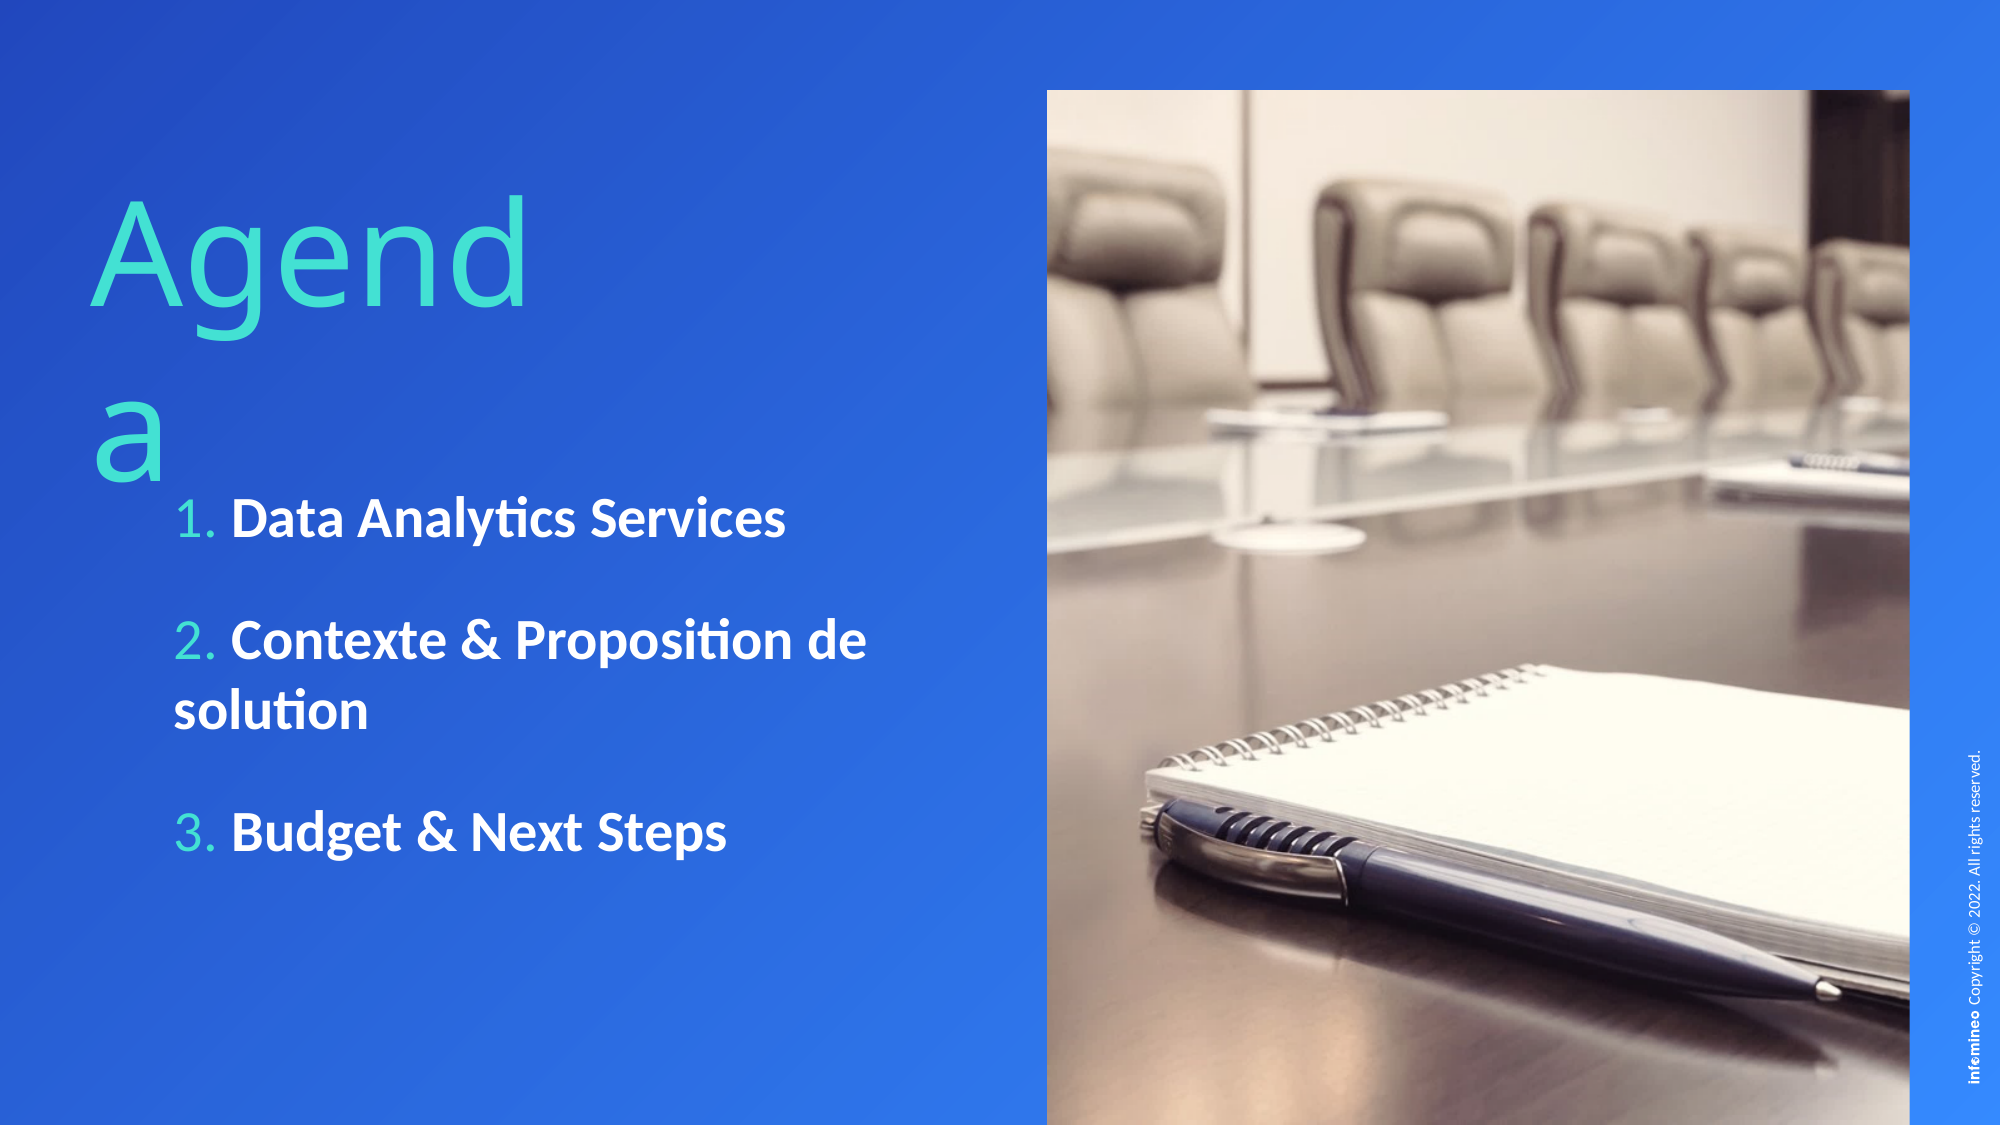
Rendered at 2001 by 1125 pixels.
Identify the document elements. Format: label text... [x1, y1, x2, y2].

text_box Agenda [90, 160, 582, 511]
text_box 1. Data Analytics Services 2. Contexte & Proposition de solution 3. Budget & Next Steps [173, 479, 890, 864]
picture [1046, 89, 1910, 1125]
